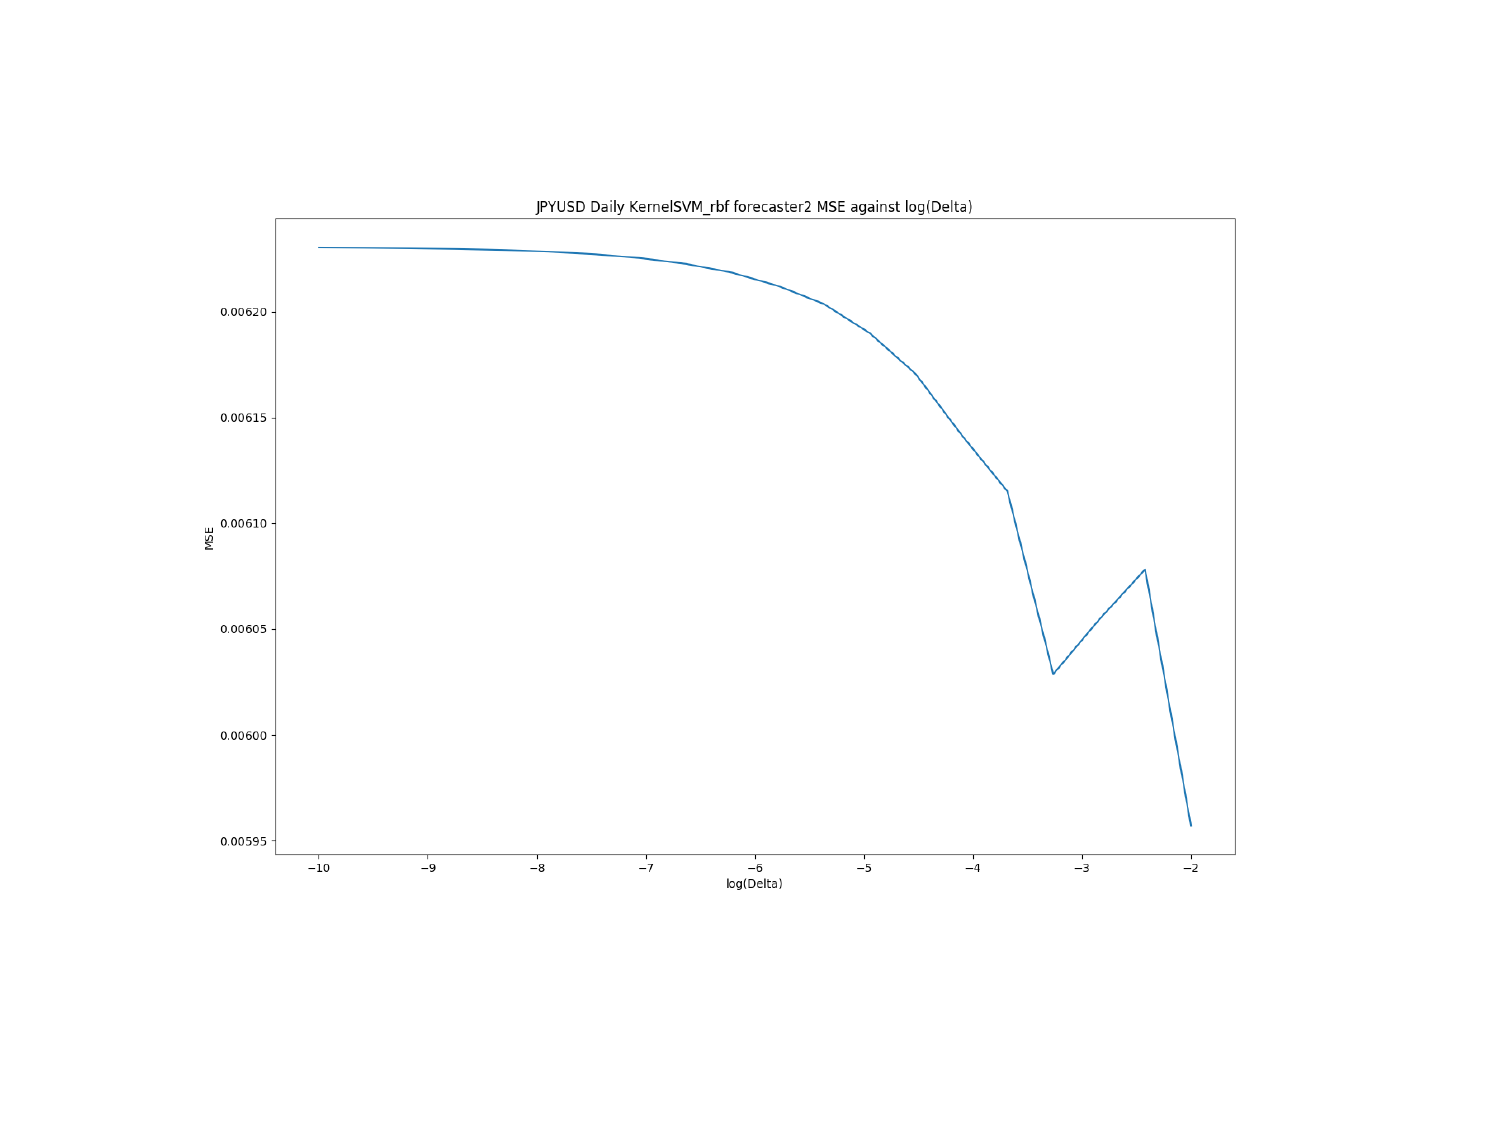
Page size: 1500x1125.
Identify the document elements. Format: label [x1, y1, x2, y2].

picture [119, 119, 1358, 946]
